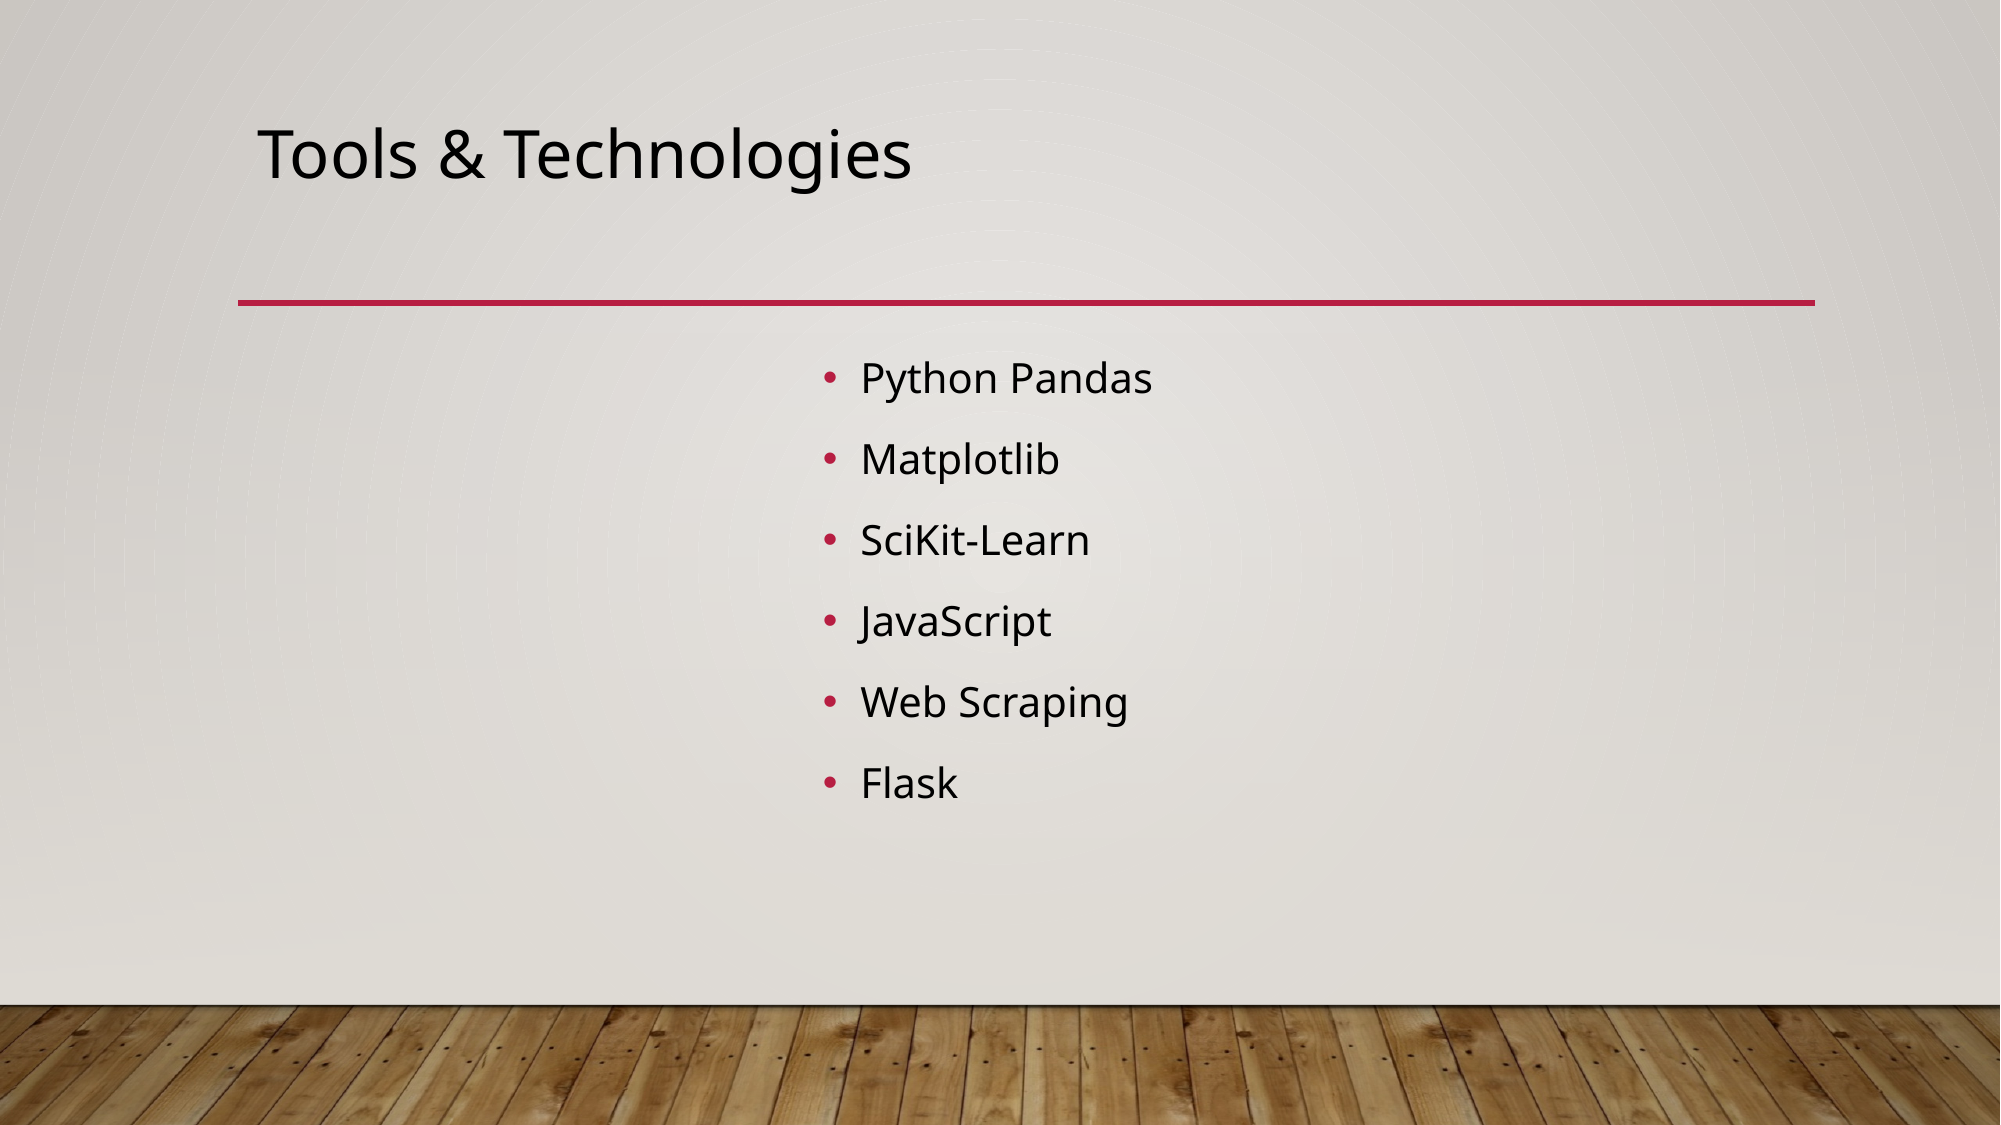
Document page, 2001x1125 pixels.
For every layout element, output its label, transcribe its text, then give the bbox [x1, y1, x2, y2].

title Tools & Technologies [242, 73, 1374, 240]
list Python Pandas Matplotlib SciKit-Learn JavaScript Web Scraping Flask [807, 262, 1814, 968]
picture [0, 1005, 2000, 1125]
